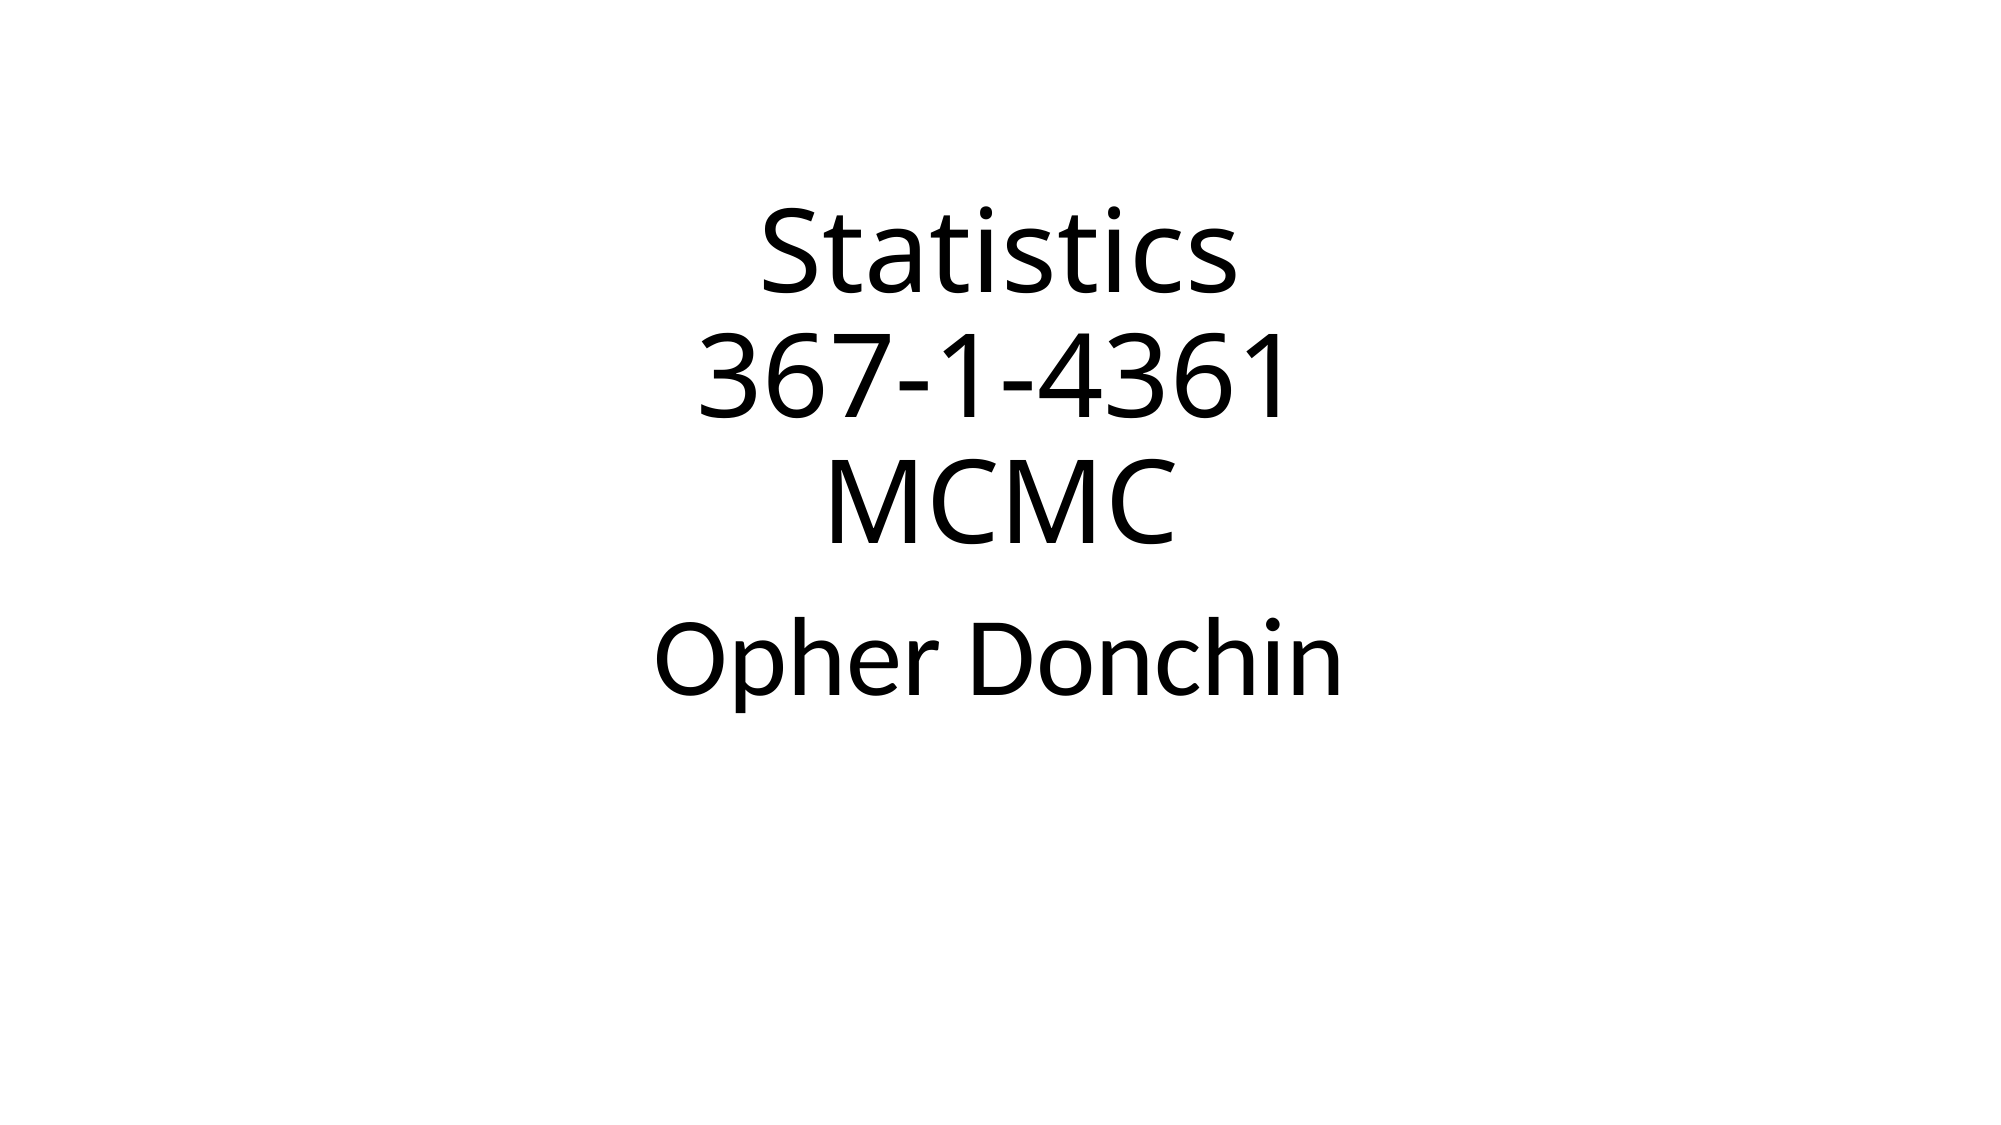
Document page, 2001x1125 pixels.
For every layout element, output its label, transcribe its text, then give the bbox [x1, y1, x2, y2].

title Statistics 367-1-4361 MCMC [249, 184, 1750, 576]
subtitle Opher Donchin [249, 590, 1750, 863]
